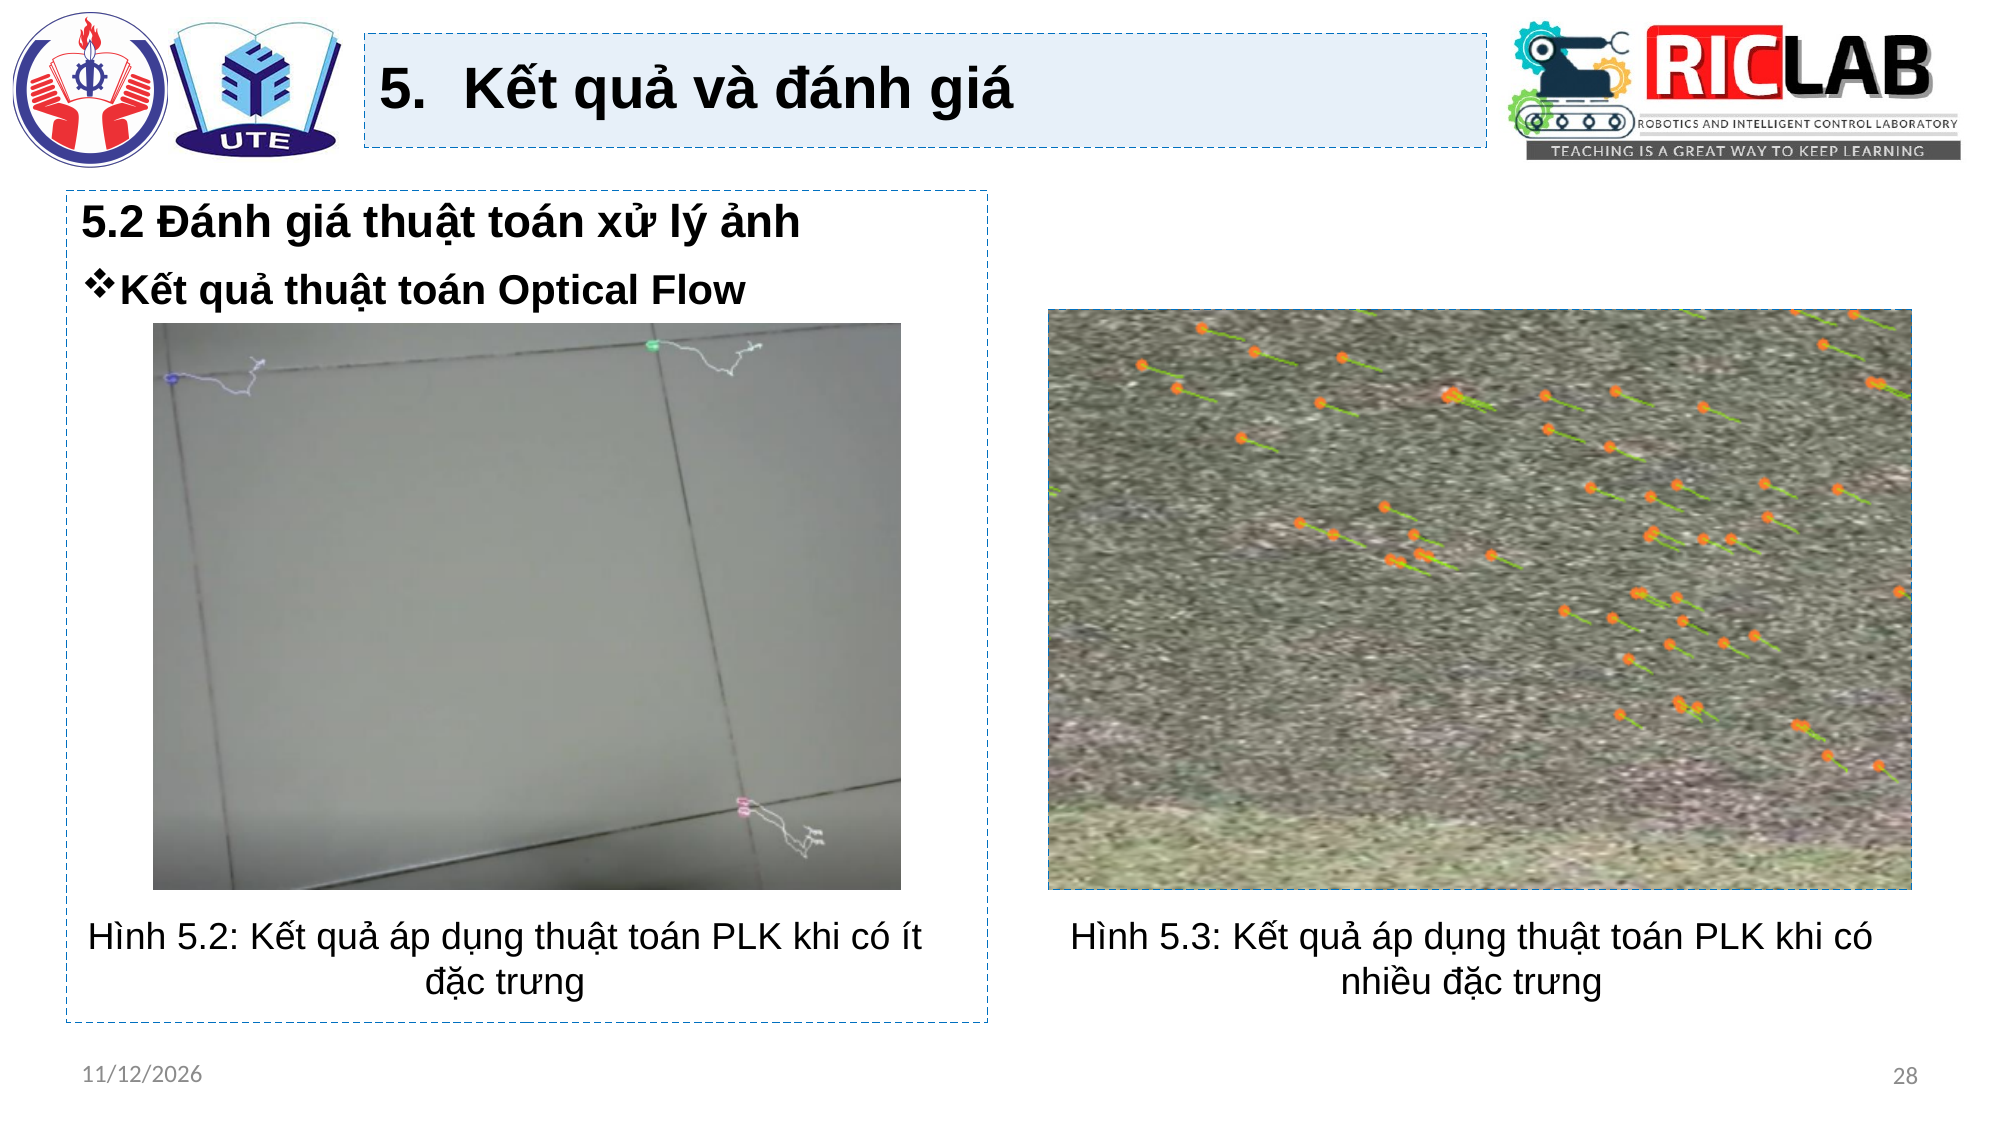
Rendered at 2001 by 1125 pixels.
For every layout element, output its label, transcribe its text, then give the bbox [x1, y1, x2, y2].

text_box Hình 5.3: Kết quả áp dụng thuật toán PLK khi có nhiều đặc trưng [1031, 904, 1912, 1010]
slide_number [66, 1042, 563, 1103]
list Kết quả và đánh giá [364, 33, 1487, 148]
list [1048, 309, 1912, 890]
slide_number 28 [1437, 1044, 1934, 1105]
picture [153, 323, 901, 890]
list 5.2 Đánh giá thuật toán xử lý ảnh Kết quả thuật toán Optical Flow [66, 190, 988, 1023]
picture [12, 12, 343, 168]
picture [1498, 17, 1970, 163]
text_box Hình 5.2: Kết quả áp dụng thuật toán PLK khi có ít đặc trưng [44, 904, 966, 1010]
